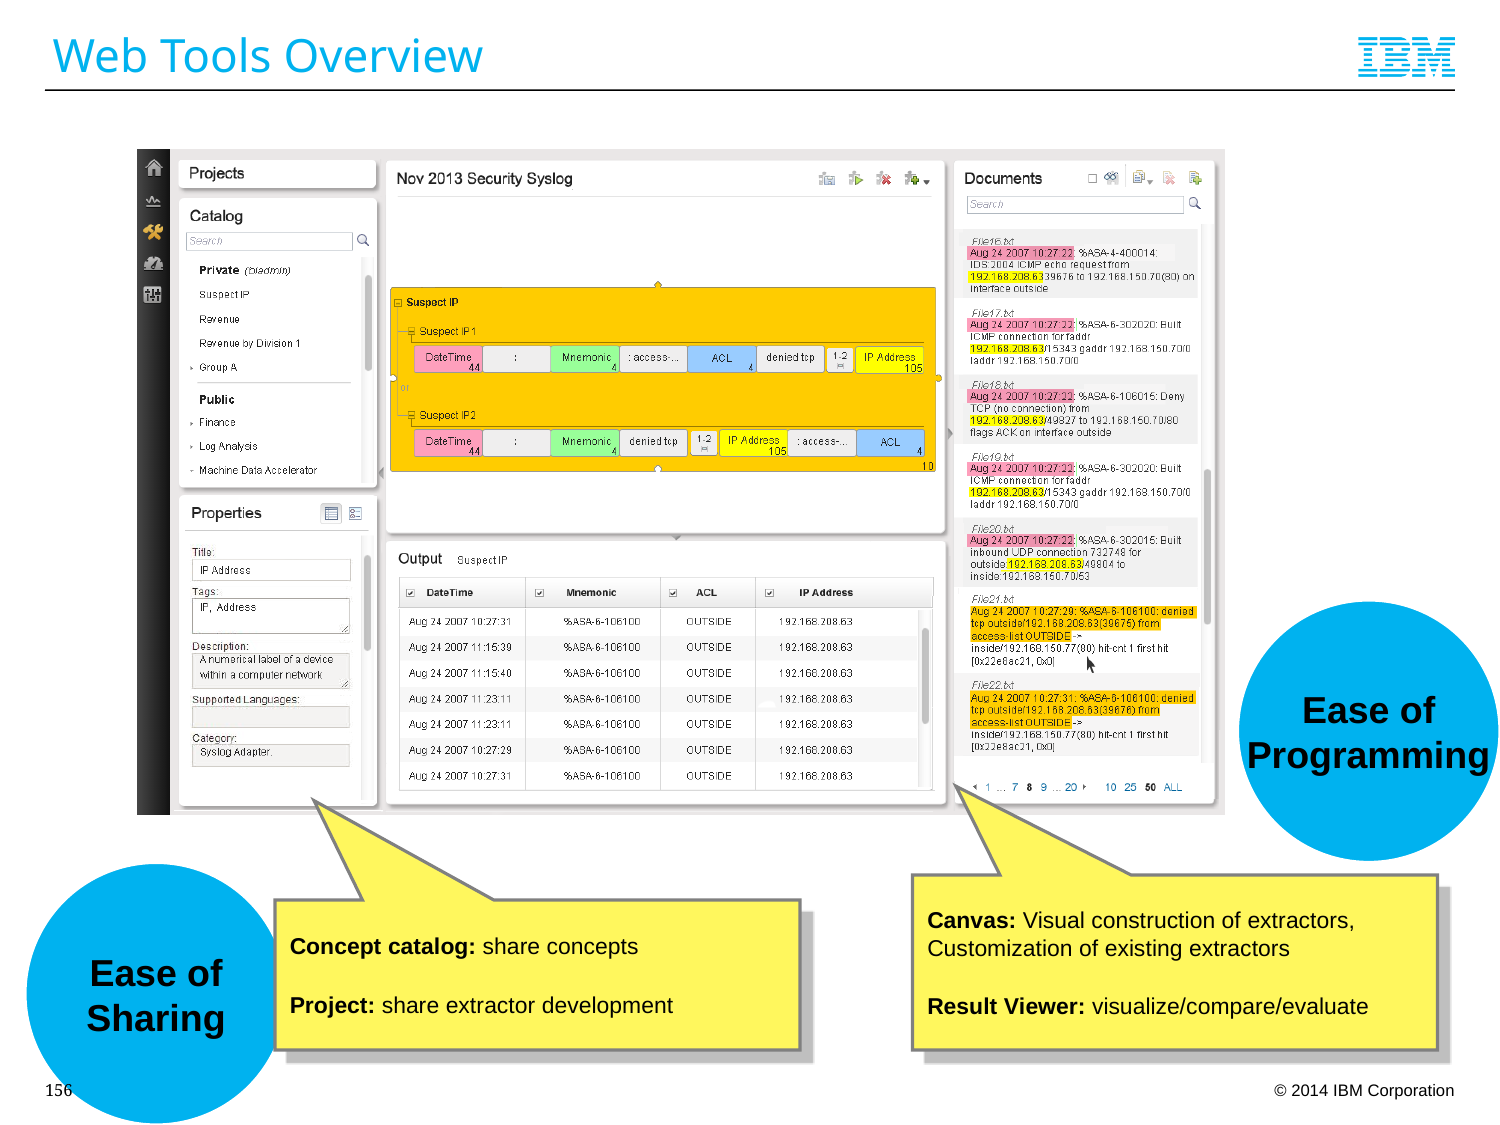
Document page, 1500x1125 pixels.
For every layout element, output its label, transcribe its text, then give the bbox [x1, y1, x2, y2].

text_box Concept catalog: share concepts Project: share extractor development [274, 815, 800, 1050]
picture [137, 149, 1225, 815]
text_box Canvas: Visual construction of extractors, Customization of existing extractors Result Viewer: visualize/compare/evaluate [912, 815, 1438, 1051]
picture [1390, 37, 1455, 77]
slide_number 156 [29, 1072, 91, 1103]
text_box Ease of Programming [1237, 600, 1500, 863]
text_box Ease of Sharing [24, 862, 275, 1125]
title Web Tools Overview [37, 24, 1390, 107]
